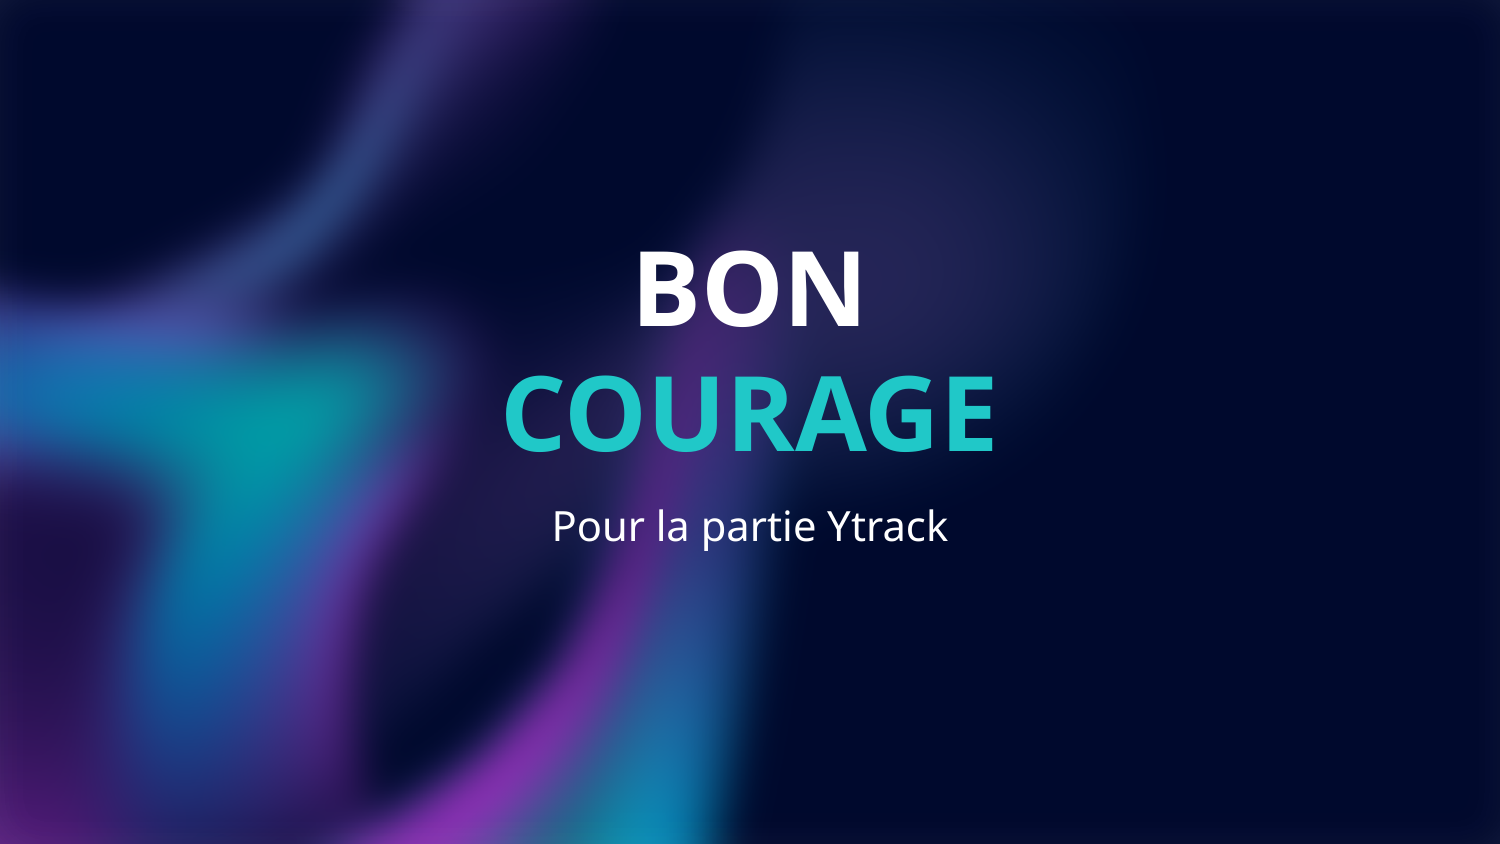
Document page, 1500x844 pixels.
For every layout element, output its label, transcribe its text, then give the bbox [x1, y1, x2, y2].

title BON COURAGE [440, 194, 1060, 500]
picture [0, 0, 1500, 844]
title Pour la partie Ytrack [486, 499, 1014, 649]
